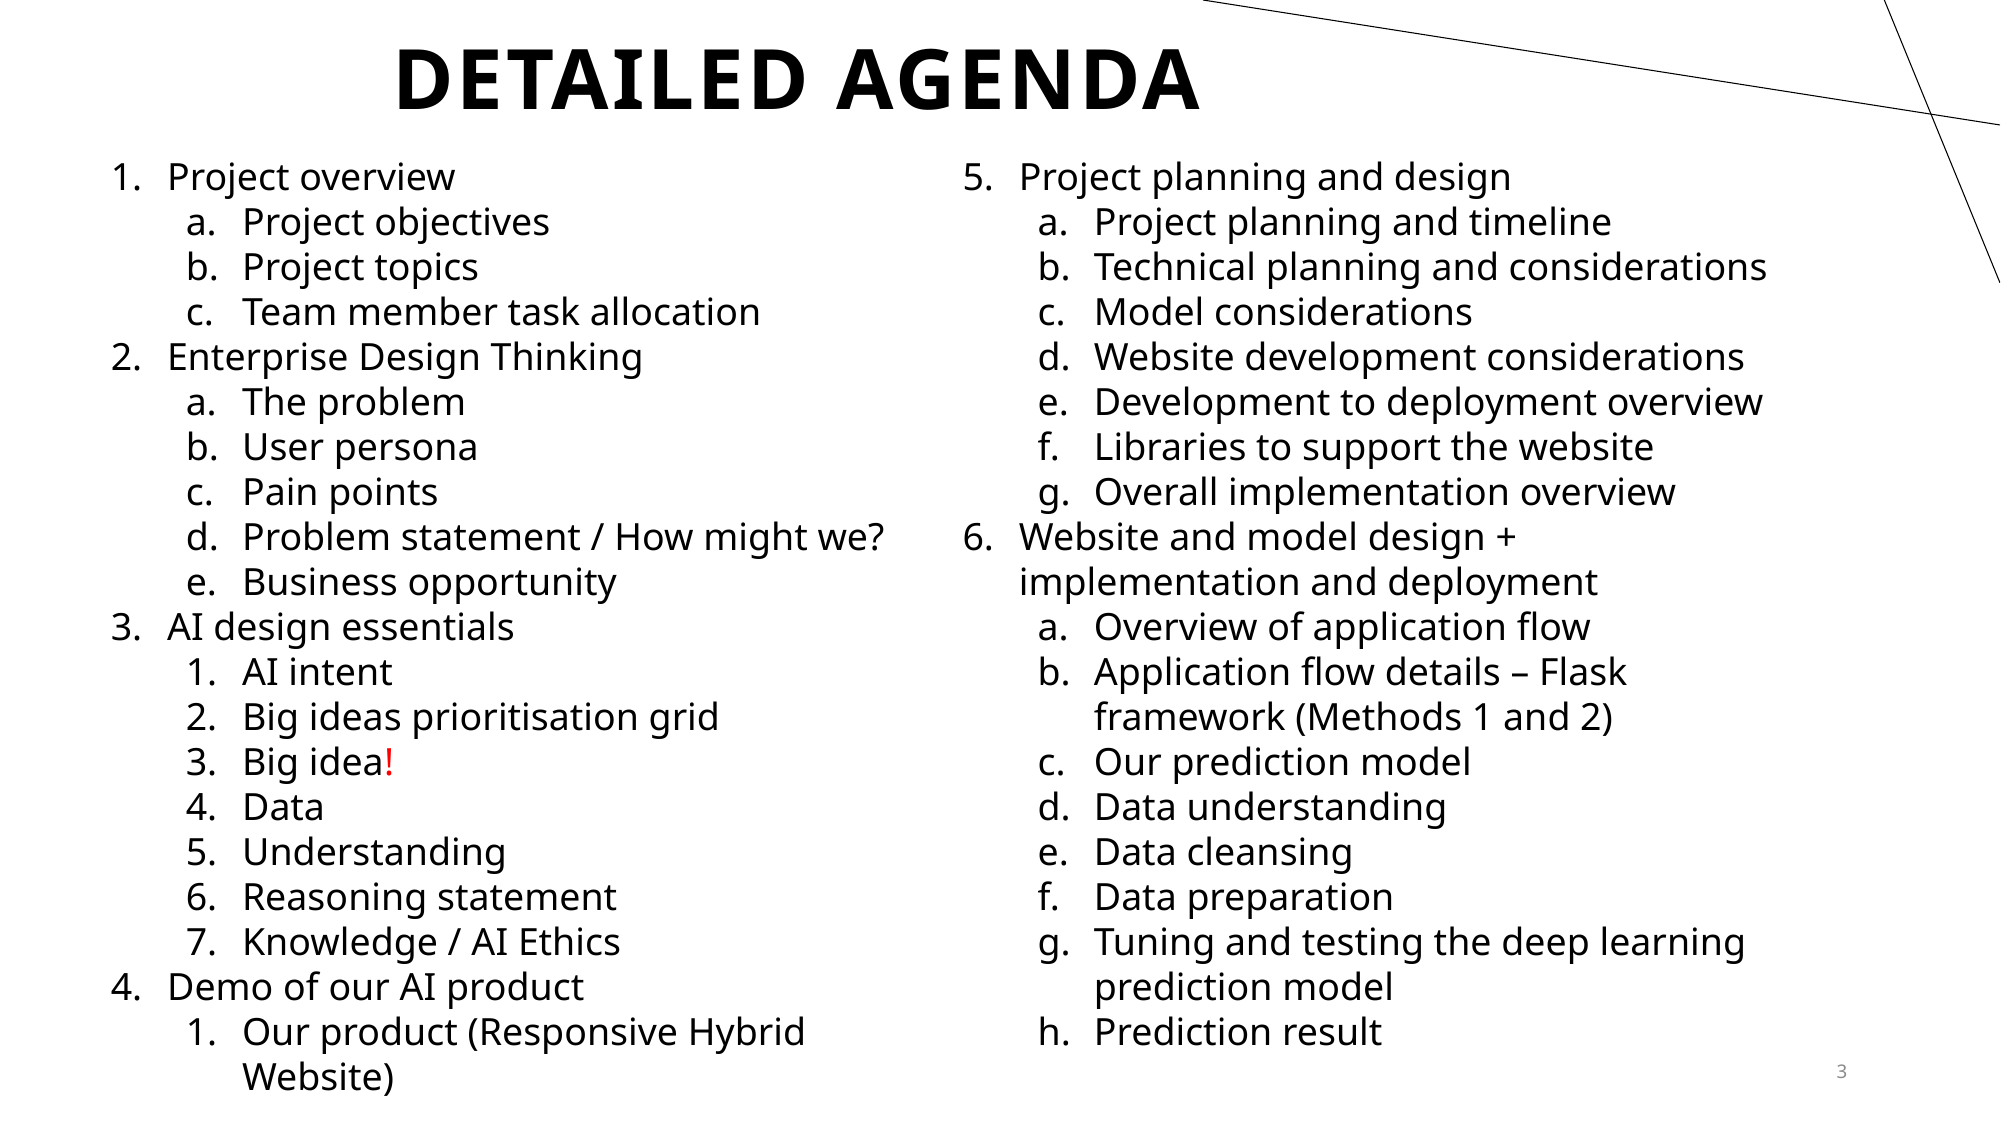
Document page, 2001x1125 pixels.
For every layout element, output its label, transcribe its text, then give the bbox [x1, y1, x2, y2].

text_box Project planning and design Project planning and timeline Technical planning and considerations Model considerations Website development considerations Development to deployment overview Libraries to support the website Overall implementation overview Website and model design + implementation and deployment Overview of application flow Application flow details – Flask framework (Methods 1 and 2) Our prediction model Data understanding Data cleansing Data preparation Tuning and testing the deep learning prediction model Prediction result [948, 145, 1822, 1106]
text_box Project overview Project objectives Project topics Team member task allocation Enterprise Design Thinking The problem User persona Pain points Problem statement / How might we? Business opportunity AI design essentials AI intent Big ideas prioritisation grid Big idea! Data Understanding Reasoning statement Knowledge / AI Ethics Demo of our AI product Our product (Responsive Hybrid Website) [96, 145, 925, 1106]
title detailed Agenda [316, 0, 1277, 192]
slide_number 3 [1822, 1042, 1863, 1103]
